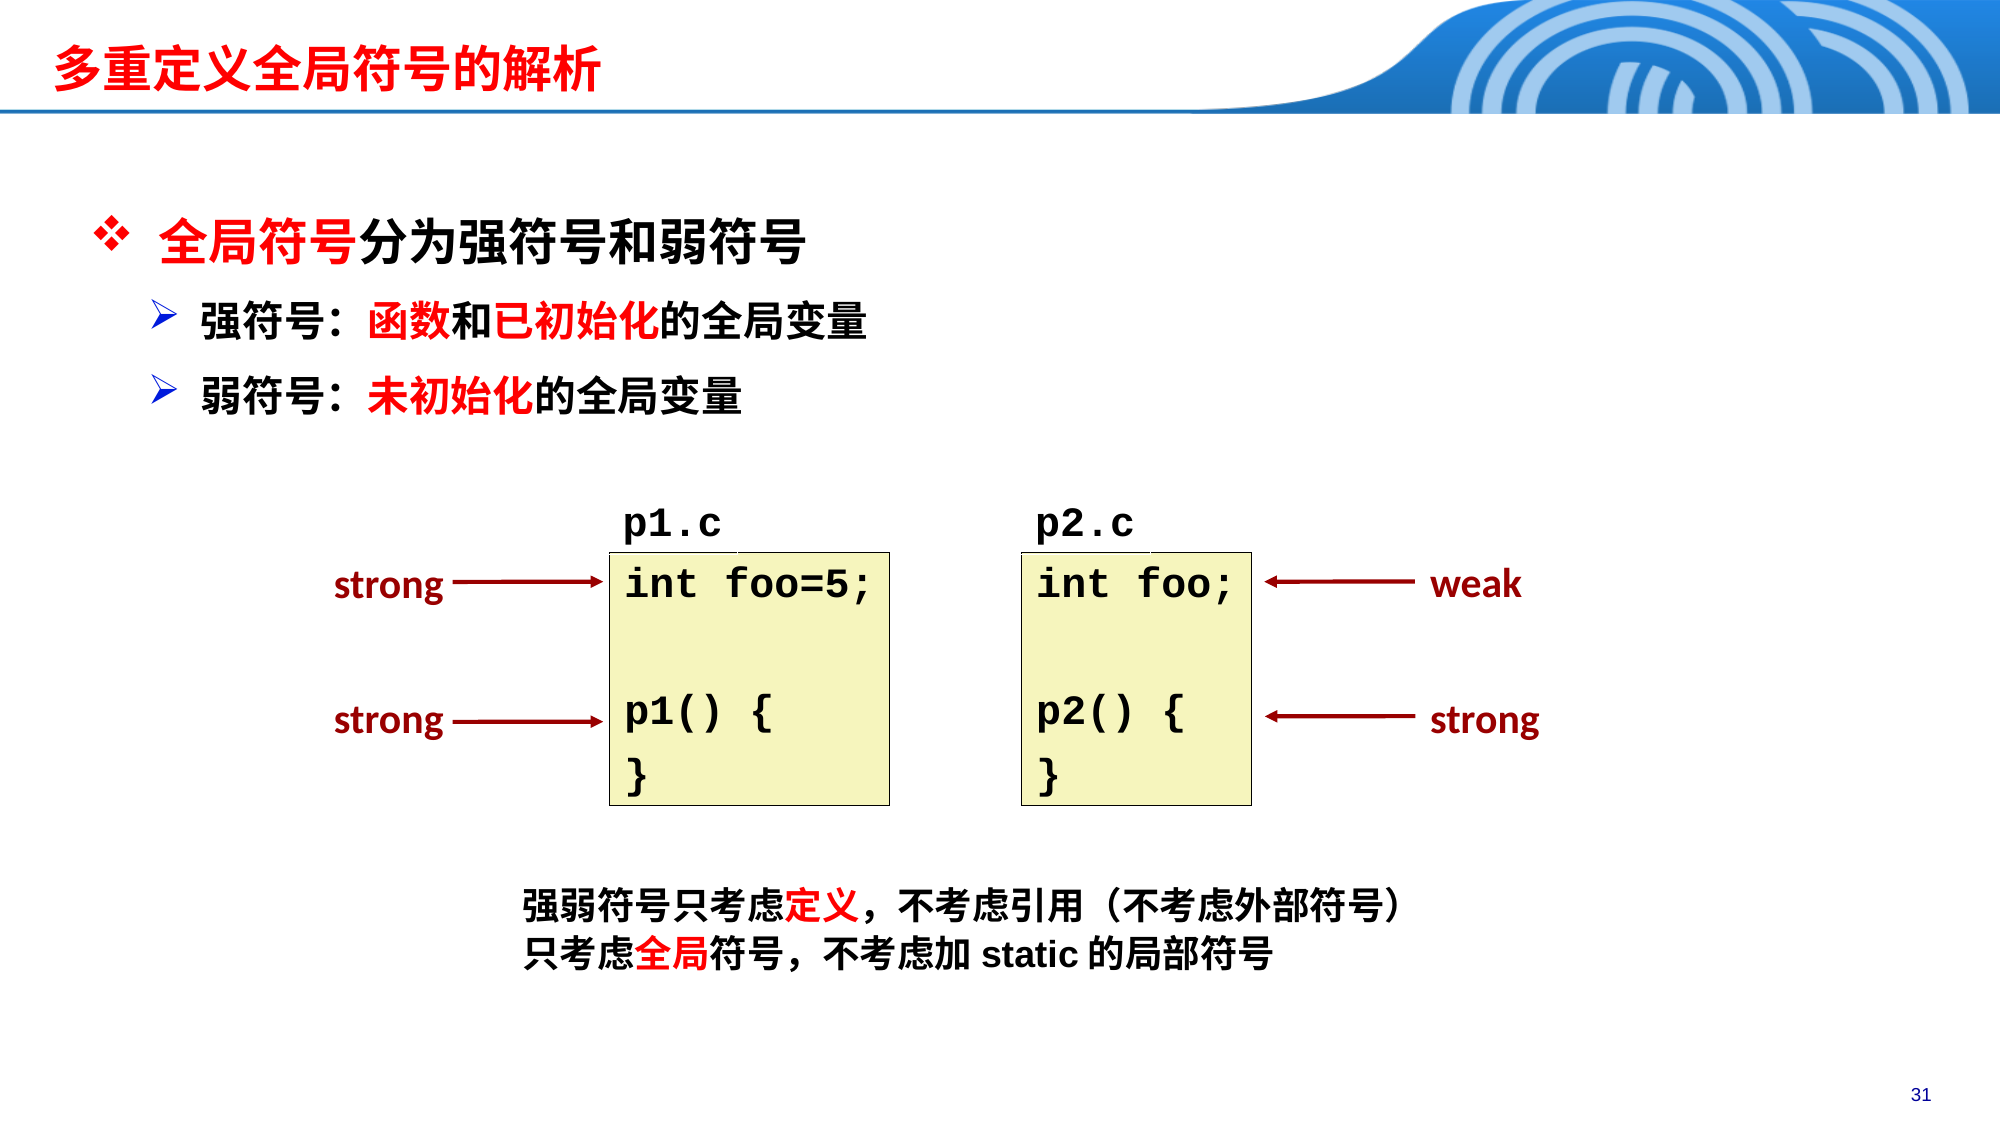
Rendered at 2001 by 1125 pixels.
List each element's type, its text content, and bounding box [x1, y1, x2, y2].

text_box [1264, 575, 1415, 588]
title 多重定义全局符号的解析 [7, 40, 1202, 113]
text_box strong [319, 551, 459, 616]
text_box [1264, 710, 1416, 723]
text_box 全局符号分为强符号和弱符号 强符号：函数和已初始化的全局变量 弱符号：未初始化的全局变量 [74, 172, 1438, 475]
text_box 强弱符号只考虑定义，不考虑引用（不考虑外部符号） 只考虑全局符号，不考虑加static的局部符号 [507, 881, 1438, 983]
text_box weak [1415, 550, 1538, 616]
text_box [452, 575, 604, 588]
text_box p2.c [1020, 491, 1150, 554]
text_box int foo; p2() { } [1021, 552, 1252, 806]
text_box int foo=5; p1() { } [609, 552, 890, 806]
picture [0, 0, 2000, 114]
text_box p1.c [607, 491, 738, 554]
text_box strong [1415, 686, 1555, 751]
text_box [452, 715, 604, 728]
text_box strong [319, 686, 459, 751]
